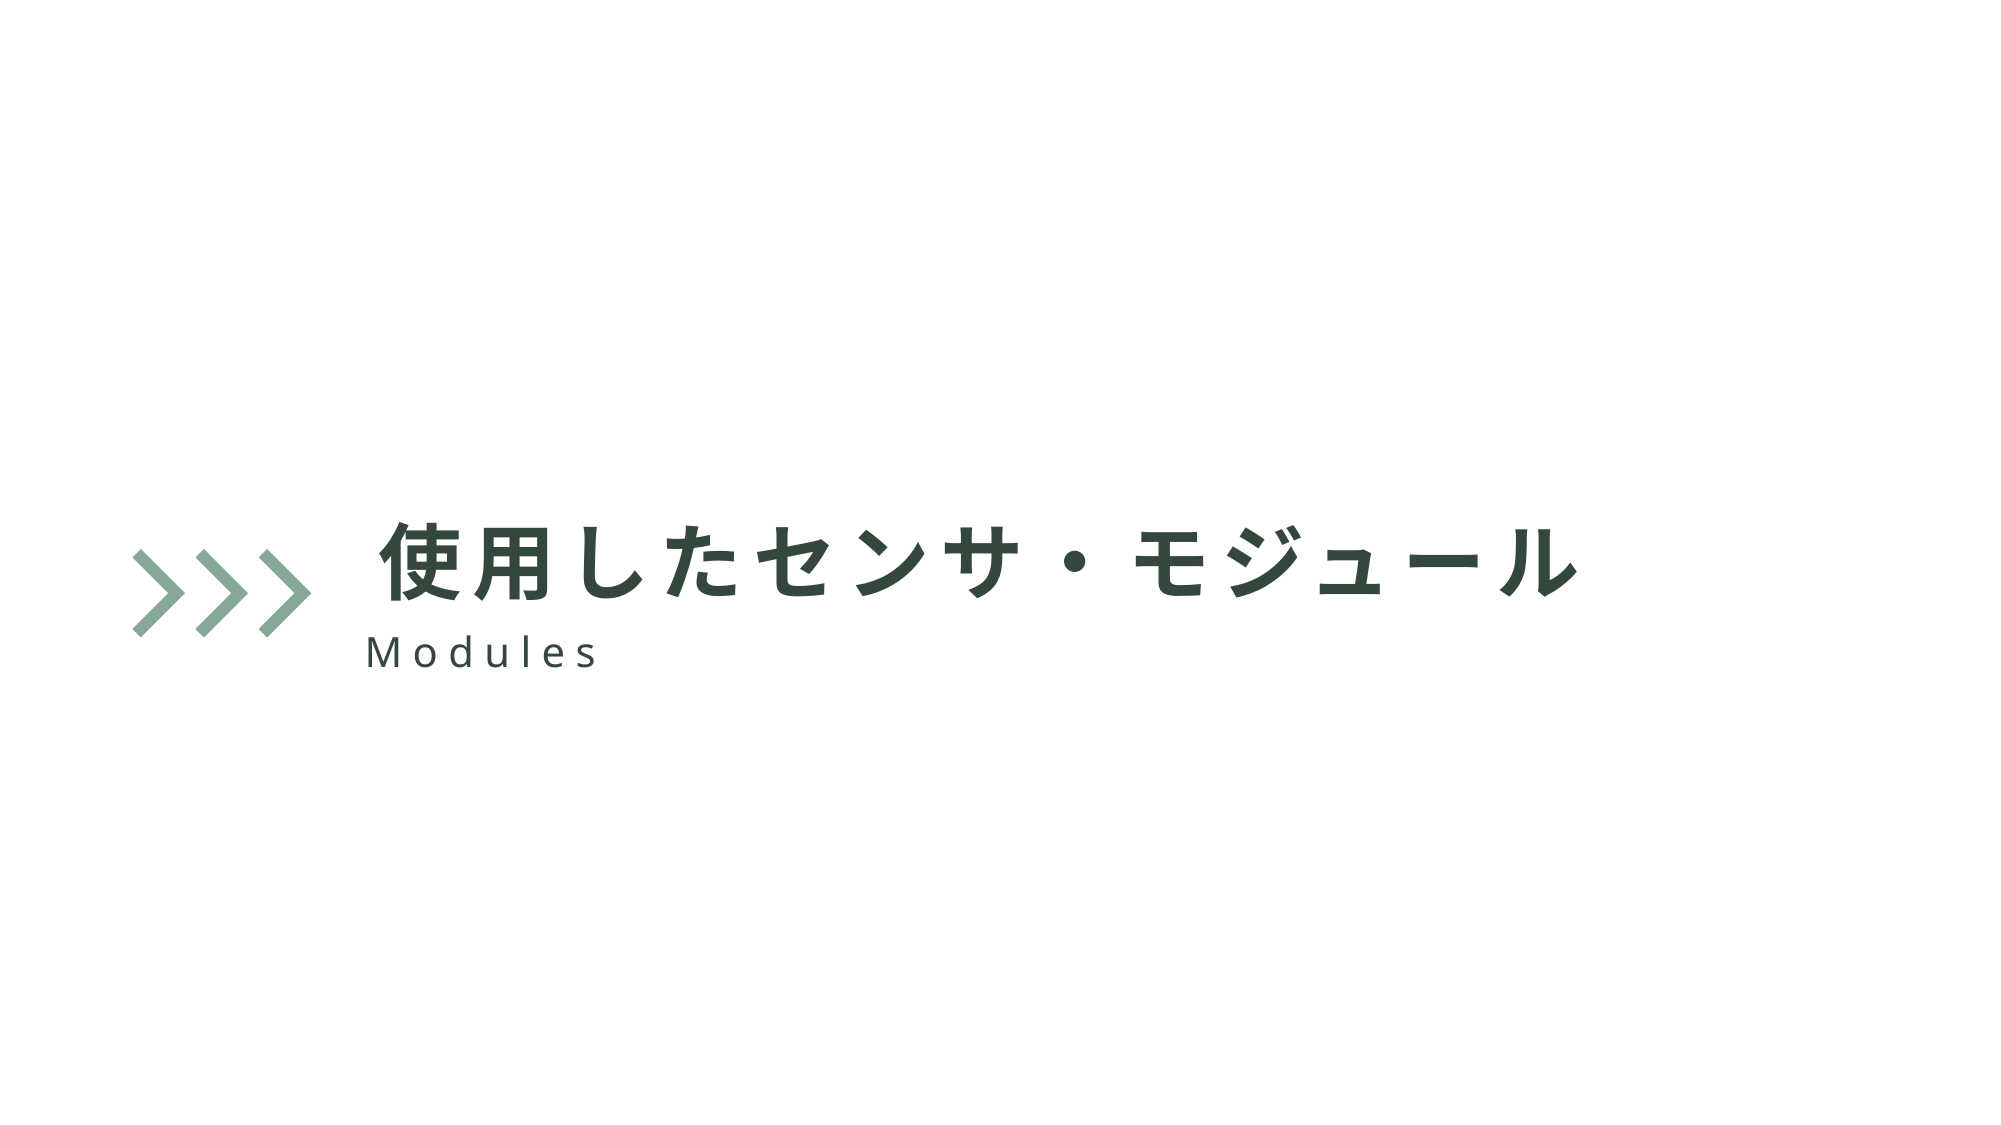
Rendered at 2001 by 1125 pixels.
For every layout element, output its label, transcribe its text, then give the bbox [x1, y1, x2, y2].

text_box 使用したセンサ・モジュール [364, 502, 1596, 618]
text_box [130, 547, 187, 639]
text_box [194, 547, 250, 639]
text_box [257, 547, 313, 639]
text_box Modules [349, 618, 611, 684]
